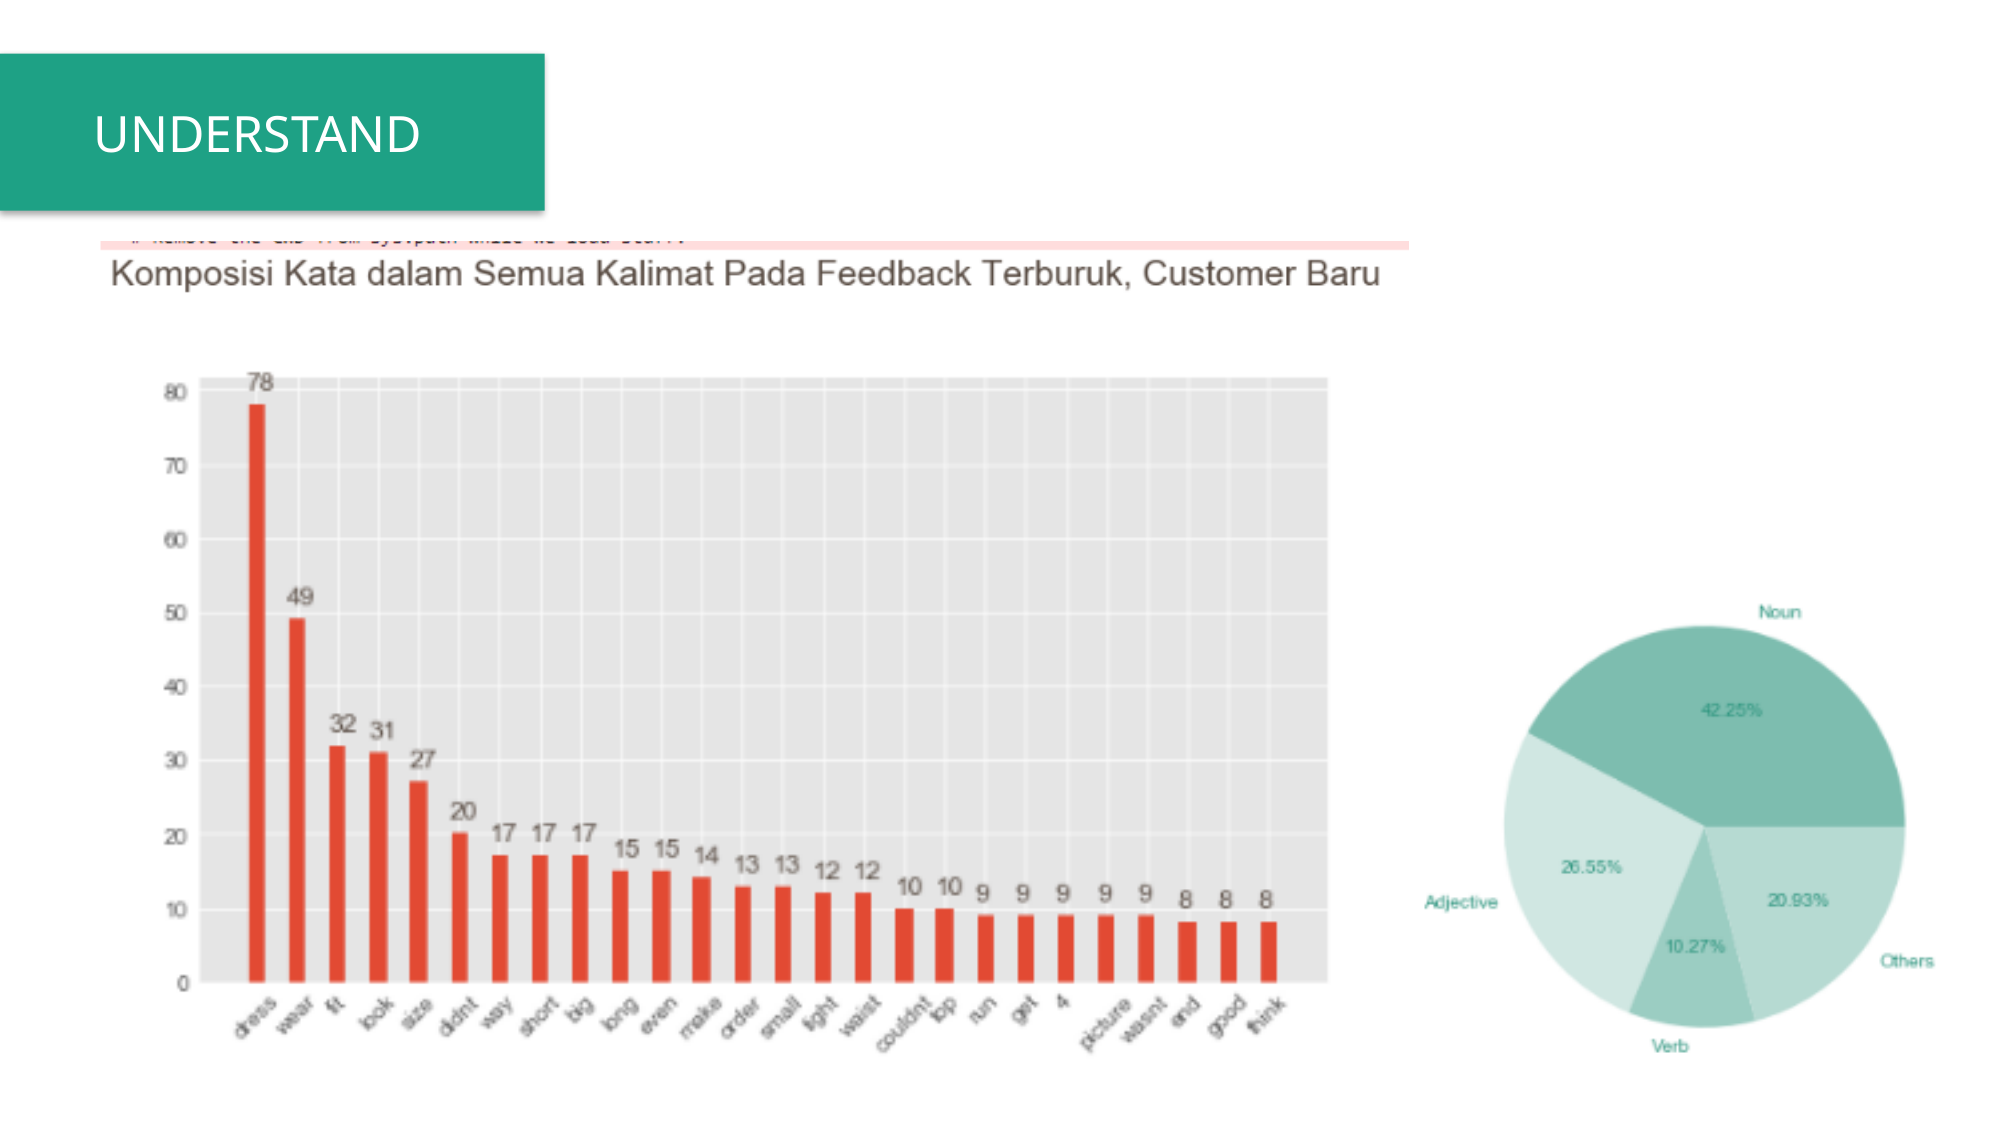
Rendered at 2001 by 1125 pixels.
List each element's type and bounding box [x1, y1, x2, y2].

picture [76, 323, 1378, 1079]
picture [76, 240, 1410, 298]
text_box [0, 53, 545, 211]
picture [1385, 573, 1991, 1116]
